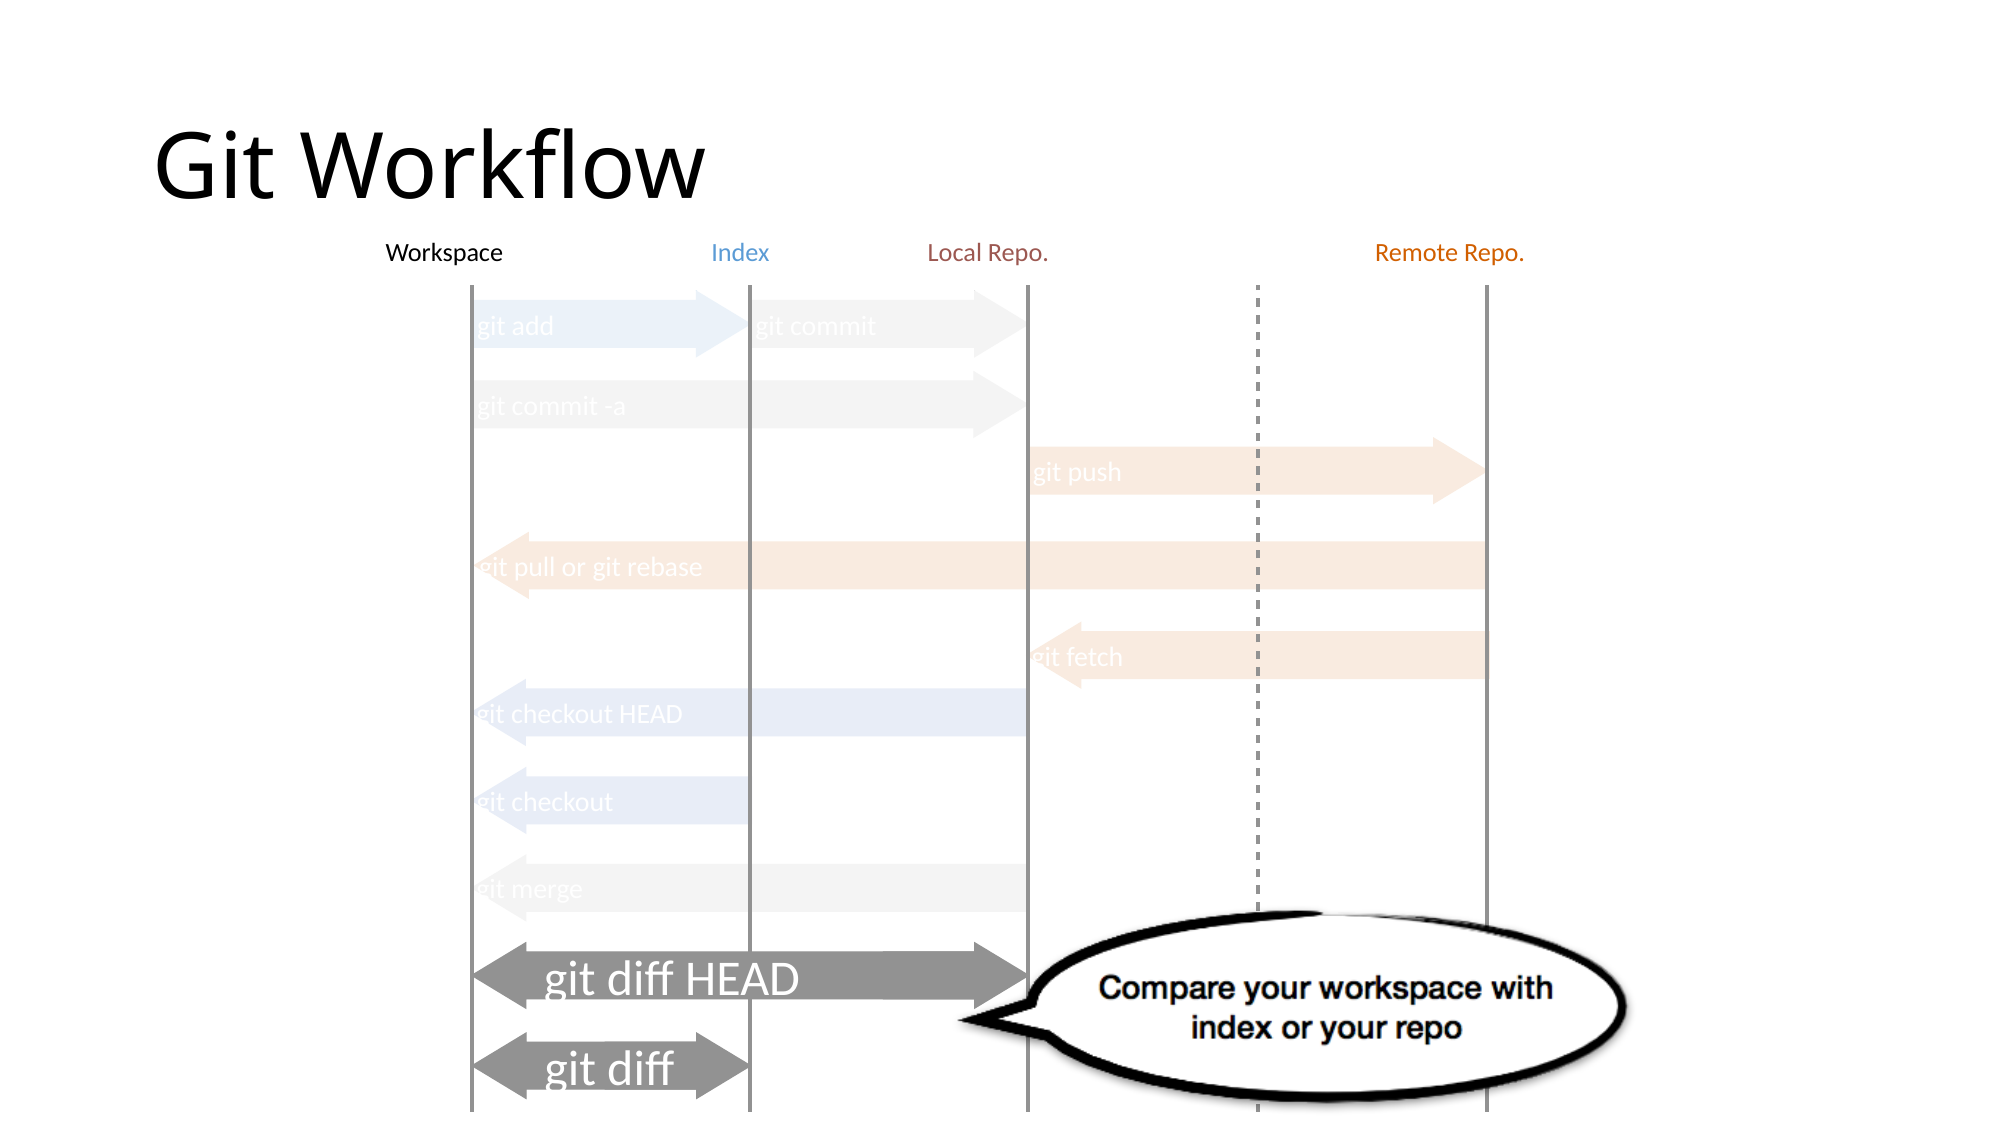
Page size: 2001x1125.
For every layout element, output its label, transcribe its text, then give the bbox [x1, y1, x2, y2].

text_box Workspace [379, 228, 510, 273]
text_box Local Repo. [921, 228, 1055, 273]
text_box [470, 941, 1030, 1100]
text_box Remote Repo. [1369, 228, 1532, 273]
text_box [375, 290, 1625, 1120]
text_box Index [705, 228, 776, 273]
title Git Workflow [137, 59, 1863, 278]
picture [955, 908, 1630, 1105]
